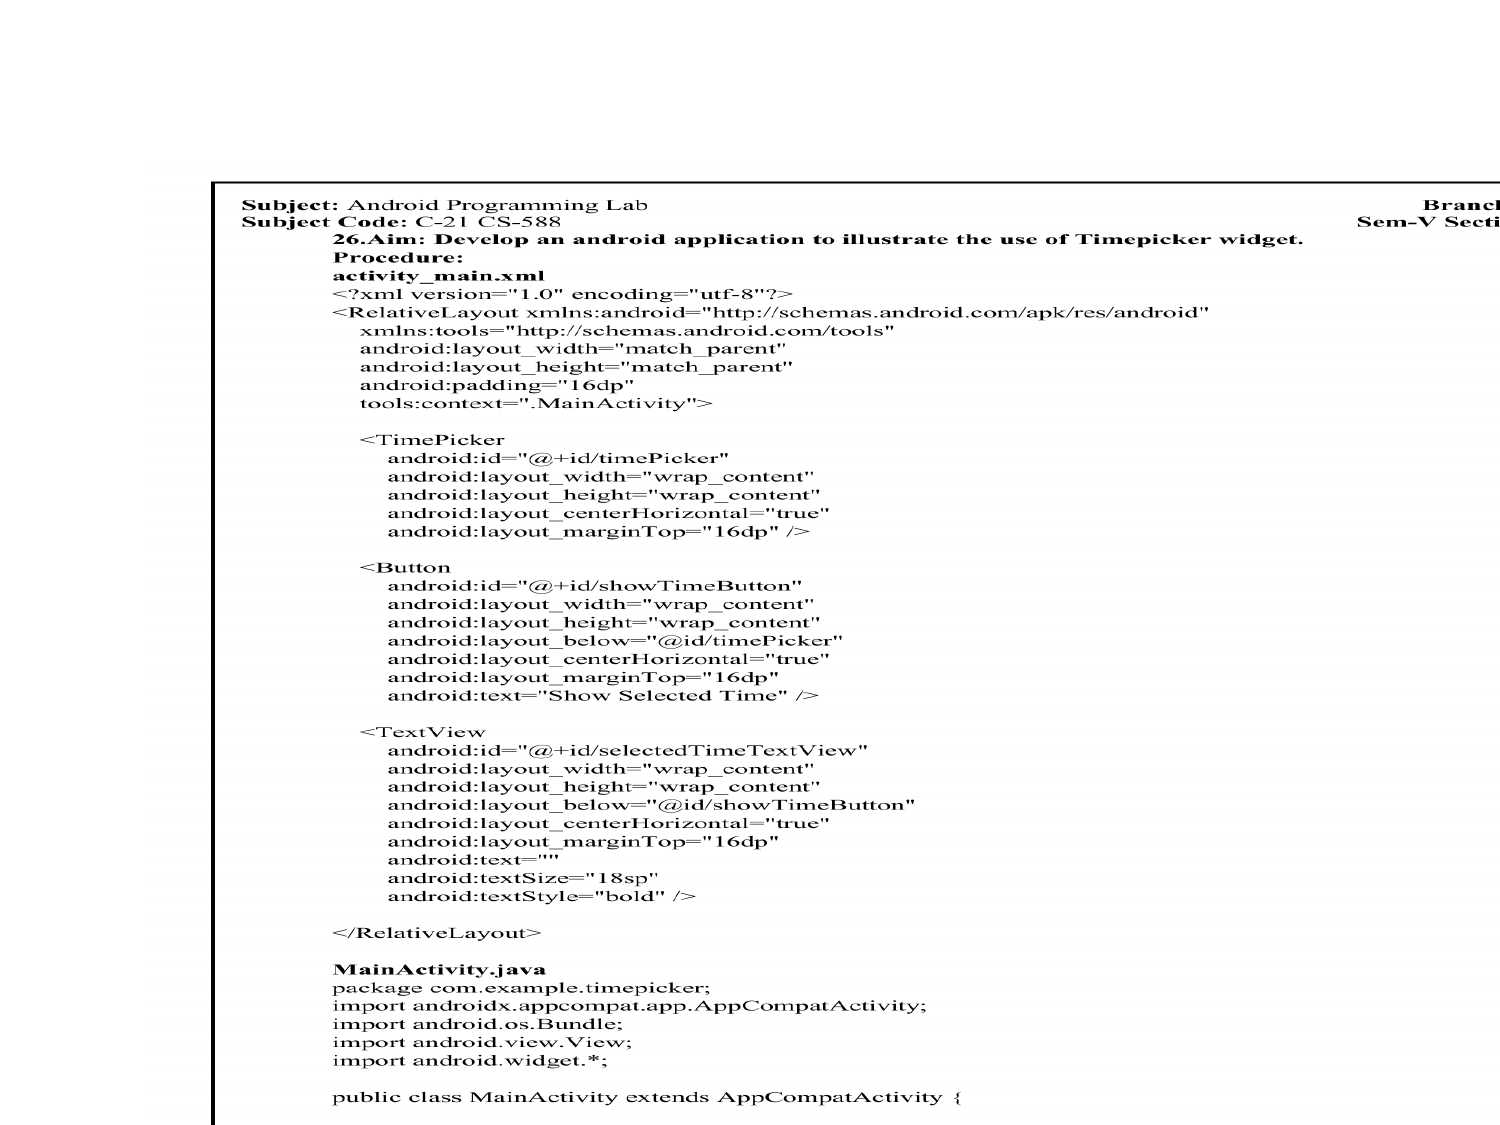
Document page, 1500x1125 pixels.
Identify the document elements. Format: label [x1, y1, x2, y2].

picture [149, 149, 1500, 1125]
